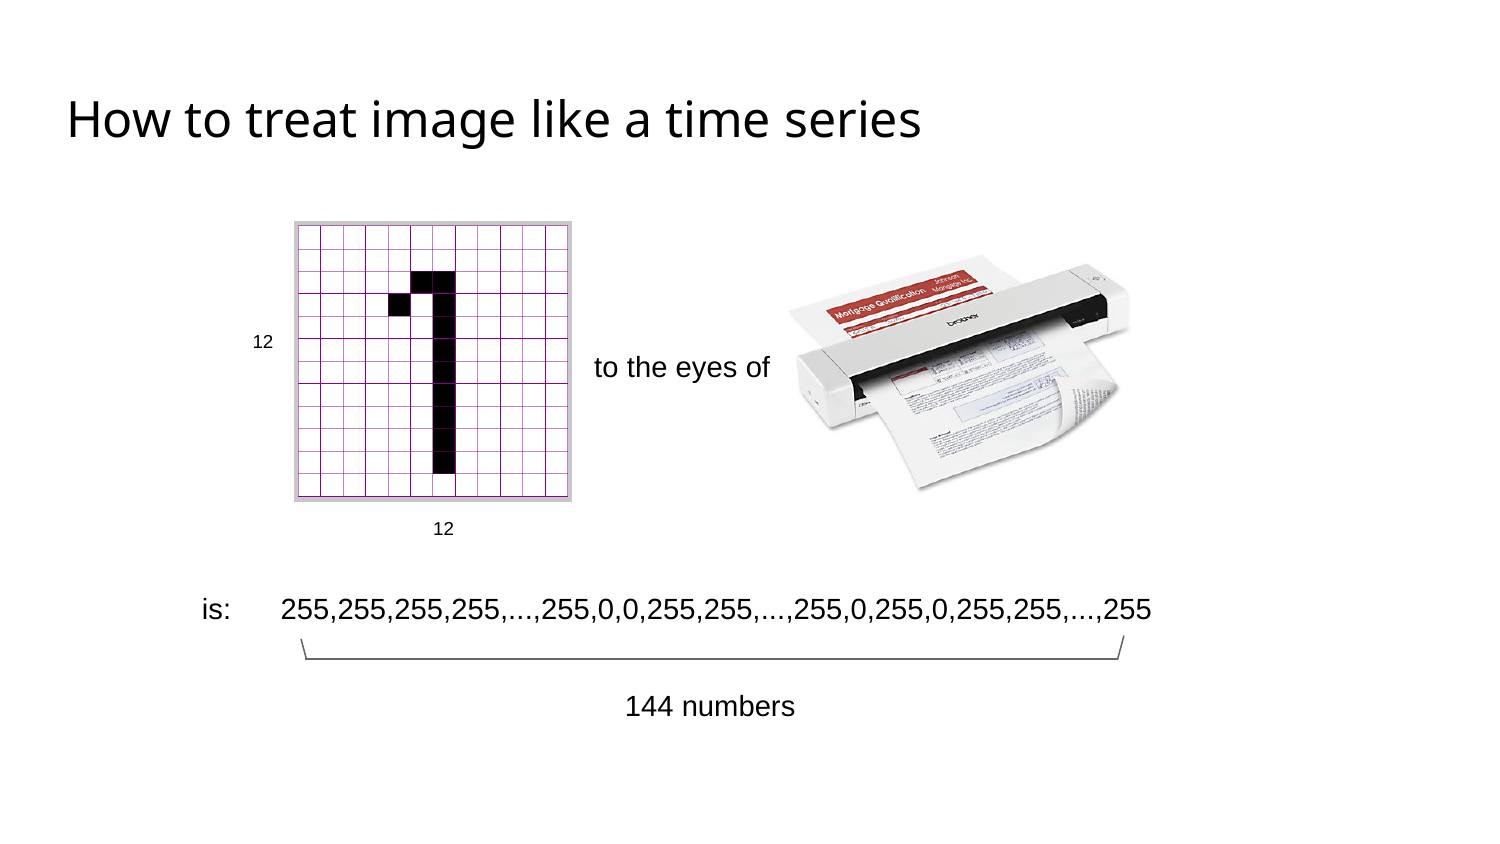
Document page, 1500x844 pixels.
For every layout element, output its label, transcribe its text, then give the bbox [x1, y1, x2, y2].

text_box to the eyes of [579, 333, 773, 409]
text_box 144 numbers [609, 672, 813, 748]
text_box 12 [418, 511, 502, 552]
text_box 12 [237, 315, 288, 365]
picture [778, 190, 1139, 552]
title How to treat image like a time series [51, 72, 1449, 167]
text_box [1117, 635, 1125, 661]
picture [293, 221, 573, 502]
text_box is: 255,255,255,255,...,255,0,0,255,255,...,255,0,255,0,255,255,...,255 [186, 575, 1434, 652]
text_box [300, 638, 307, 659]
